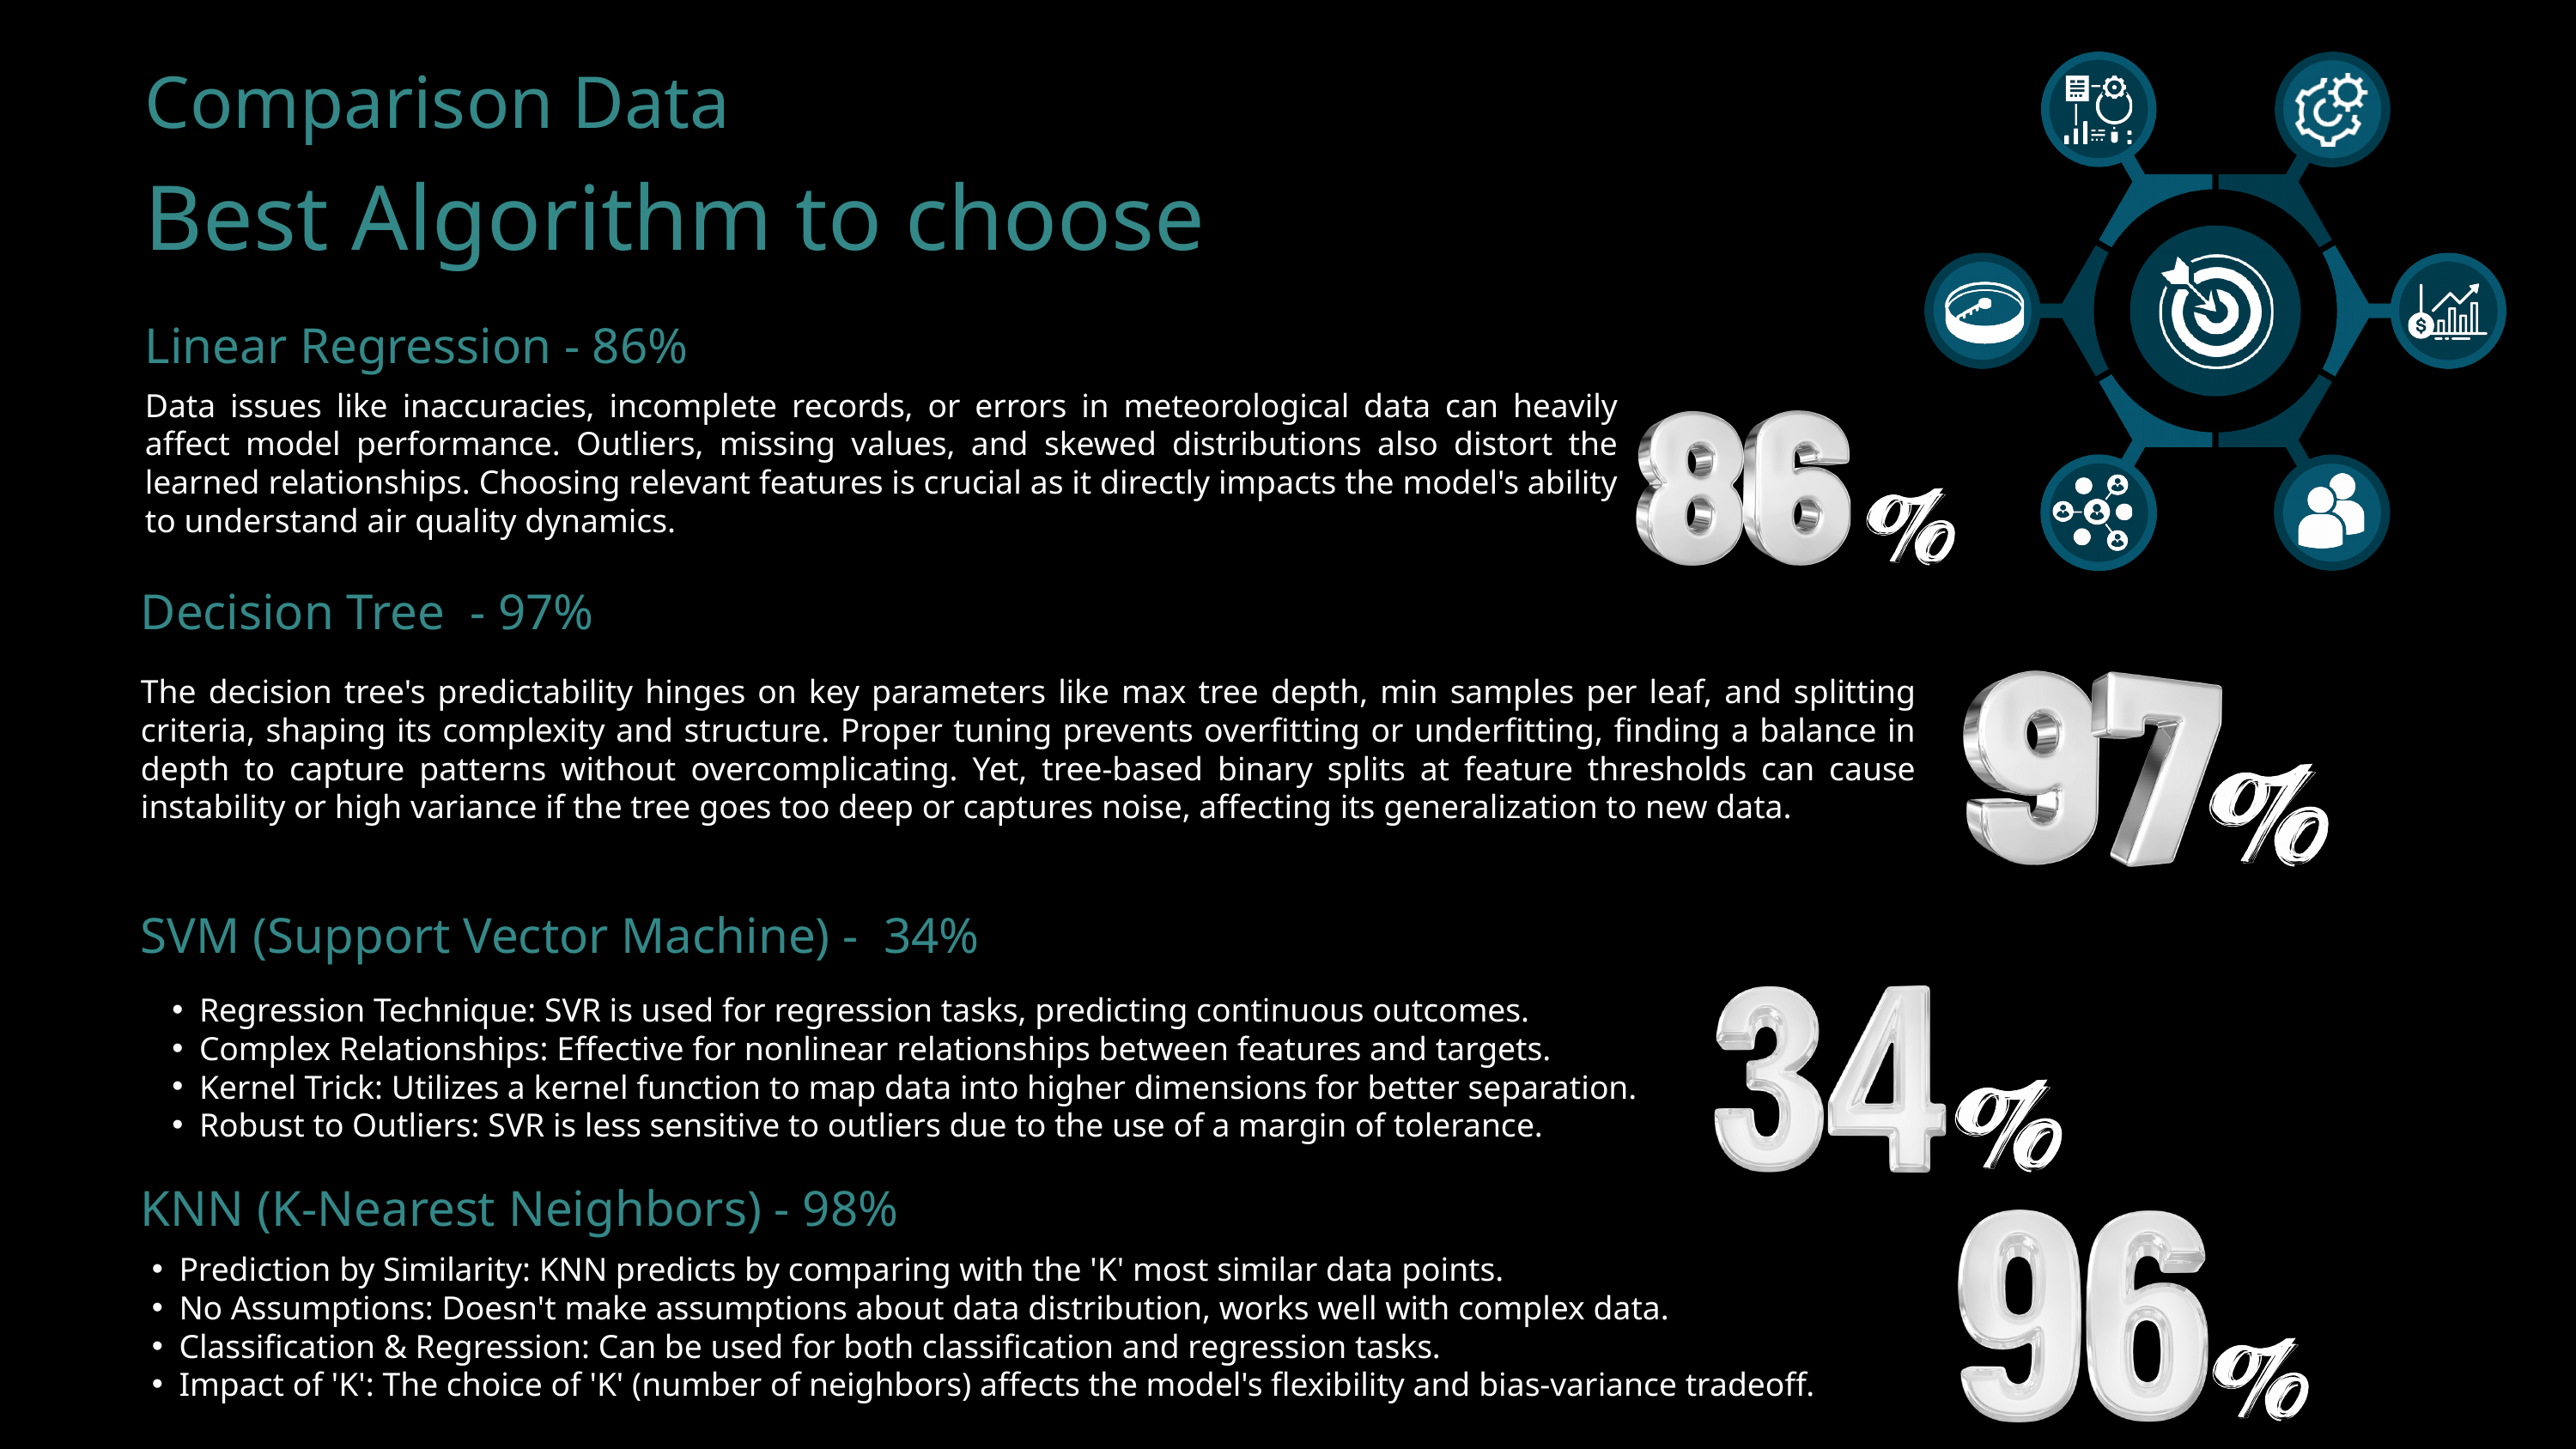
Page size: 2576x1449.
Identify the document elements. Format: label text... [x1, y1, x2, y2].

text_box Best Algorithm to choose [144, 142, 1542, 268]
text_box Decision Tree - 97% [141, 571, 966, 640]
text_box Comparison Data [144, 42, 1148, 143]
text_box [2159, 254, 2274, 369]
text_box [2208, 763, 2332, 867]
text_box [1714, 985, 1947, 990]
text_box [2298, 473, 2365, 549]
text_box [2408, 283, 2488, 340]
text_box [1945, 279, 2025, 344]
text_box [2051, 473, 2133, 551]
text_box [1924, 45, 2512, 579]
text_box Linear Regression - 86% [144, 306, 969, 374]
text_box [1636, 410, 1851, 567]
text_box [2211, 1337, 2312, 1422]
text_box The decision tree's predictability hinges on key parameters like max tree depth, min samples per leaf, and splitting criteria, shaping its complexity and structure. Proper tuning prevents overfitting or underfitting, finding a balance in depth to capture patterns without overcomplicating. Yet, tree-based binary splits at feature thresholds can cause instability or high variance if the tree goes too deep or captures noise, affecting its generalization to new data. [140, 671, 1919, 826]
text_box Data issues like inaccuracies, incomplete records, or errors in meteorological data can heavily affect model performance. Outliers, missing values, and skewed distributions also distort the learned relationships. Choosing relevant features is crucial as it directly impacts the model's ability to understand air quality dynamics. [144, 385, 1620, 539]
text_box KNN (K-Nearest Neighbors) - 98% [141, 1167, 1189, 1236]
text_box [1865, 488, 1958, 566]
text_box [2064, 76, 2133, 144]
text_box [2294, 73, 2368, 147]
text_box [1957, 1210, 2208, 1422]
text_box SVM (Support Vector Machine) - 34% [140, 895, 1389, 964]
text_box Prediction by Similarity: KNN predicts by comparing with the 'K' most similar data points. No Assumptions: Doesn't make assumptions about data distribution, works well with complex data. Classification & Regression: Can be used for both classification and regression tasks. Impact of 'K': The choice of 'K' (number of neighbors) affects the model's flexibility and bias-variance tradeoff. [125, 1249, 2160, 1441]
text_box [1963, 670, 2222, 867]
text_box Regression Technique: SVR is used for regression tasks, predicting continuous outcomes. Complex Relationships: Effective for nonlinear relationships between features and targets. Kernel Trick: Utilizes a kernel function to map data into higher dimensions for better separation. Robust to Outliers: SVR is less sensitive to outliers due to the use of a margin of tolerance. [144, 990, 2182, 1182]
